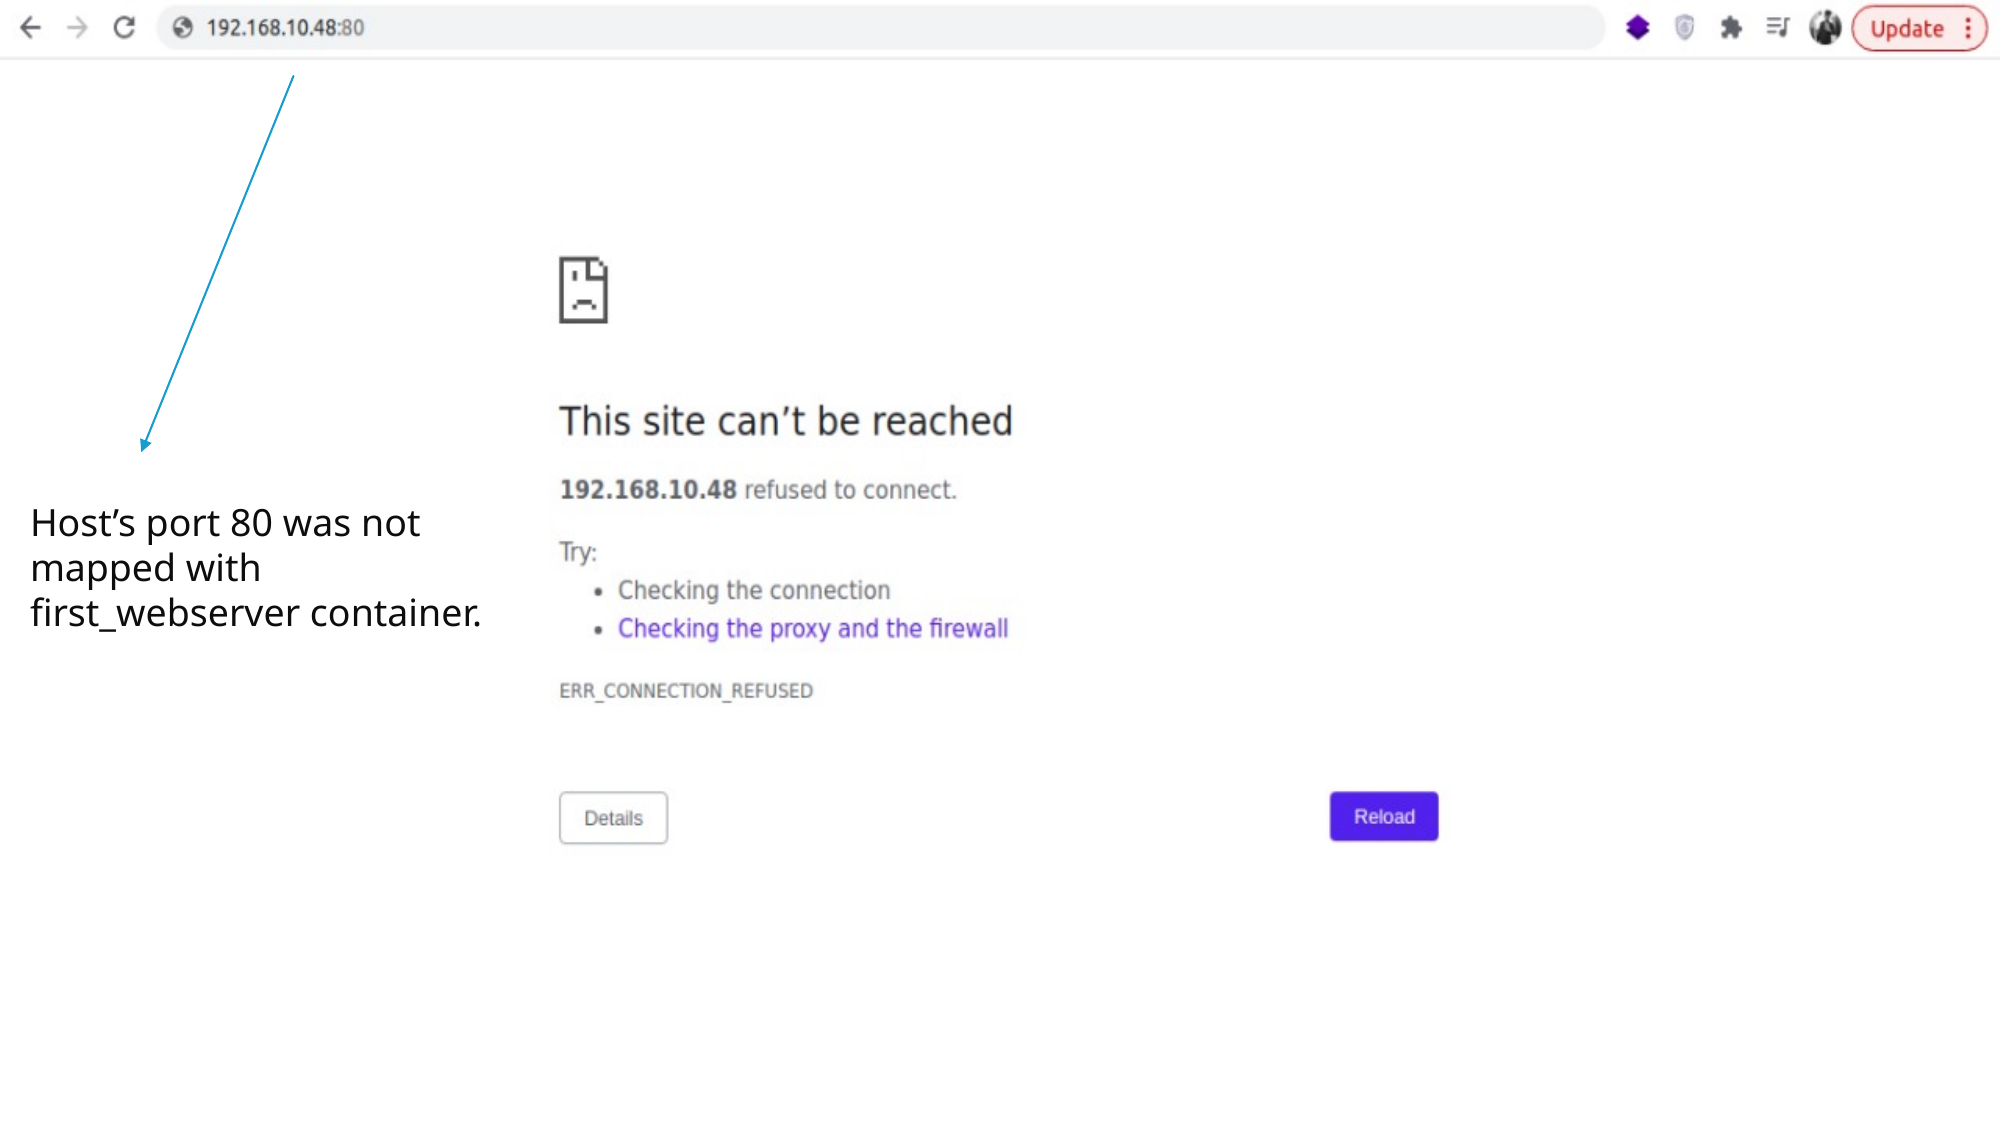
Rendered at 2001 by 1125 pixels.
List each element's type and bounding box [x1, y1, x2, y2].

picture [0, 0, 2000, 1125]
text_box [140, 75, 294, 453]
